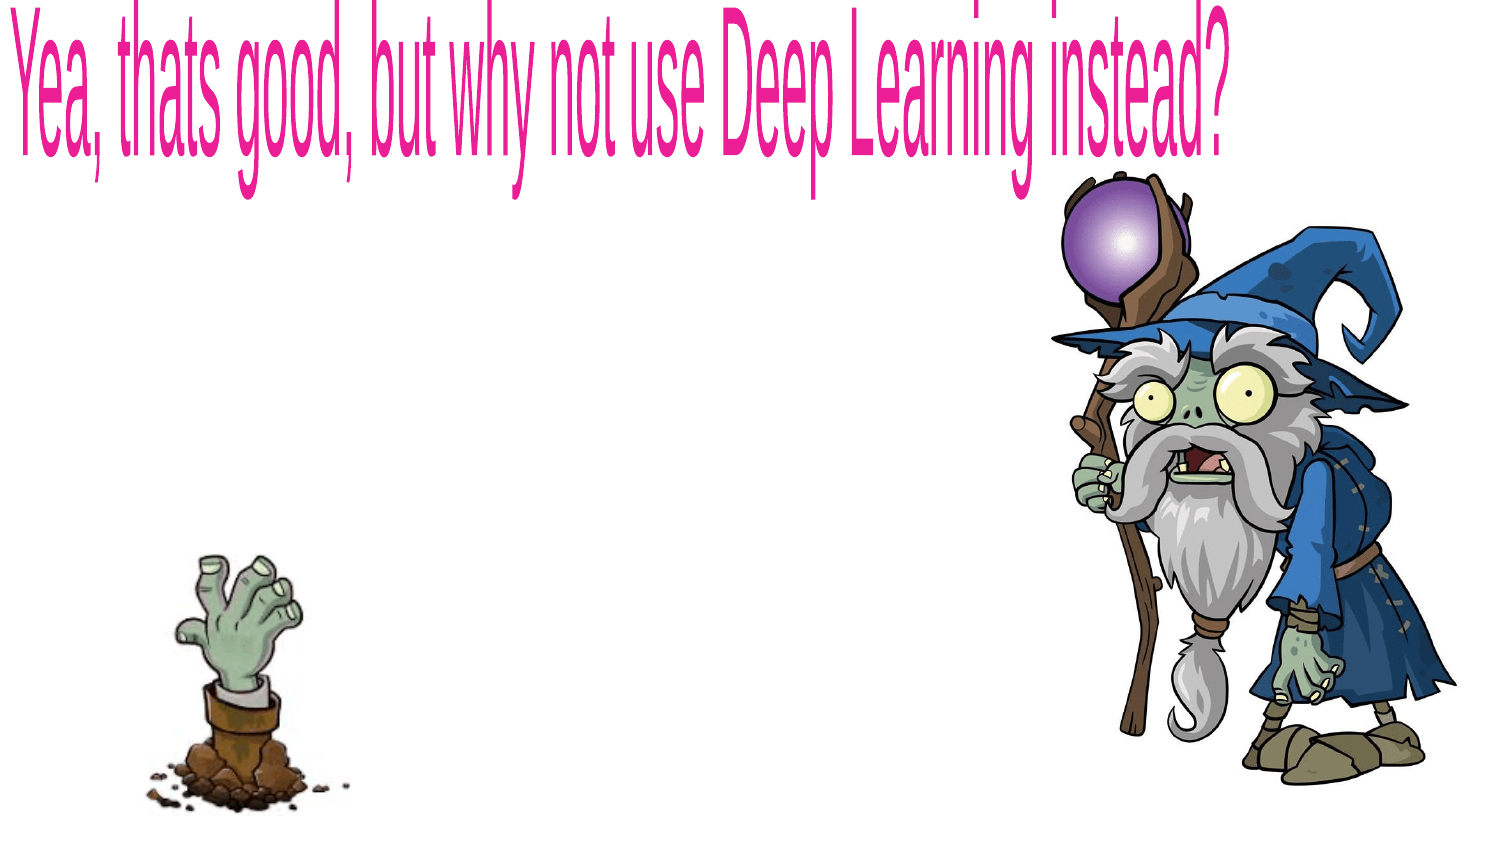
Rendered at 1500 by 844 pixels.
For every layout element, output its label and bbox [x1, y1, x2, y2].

picture [1049, 171, 1458, 786]
picture [0, 552, 469, 816]
